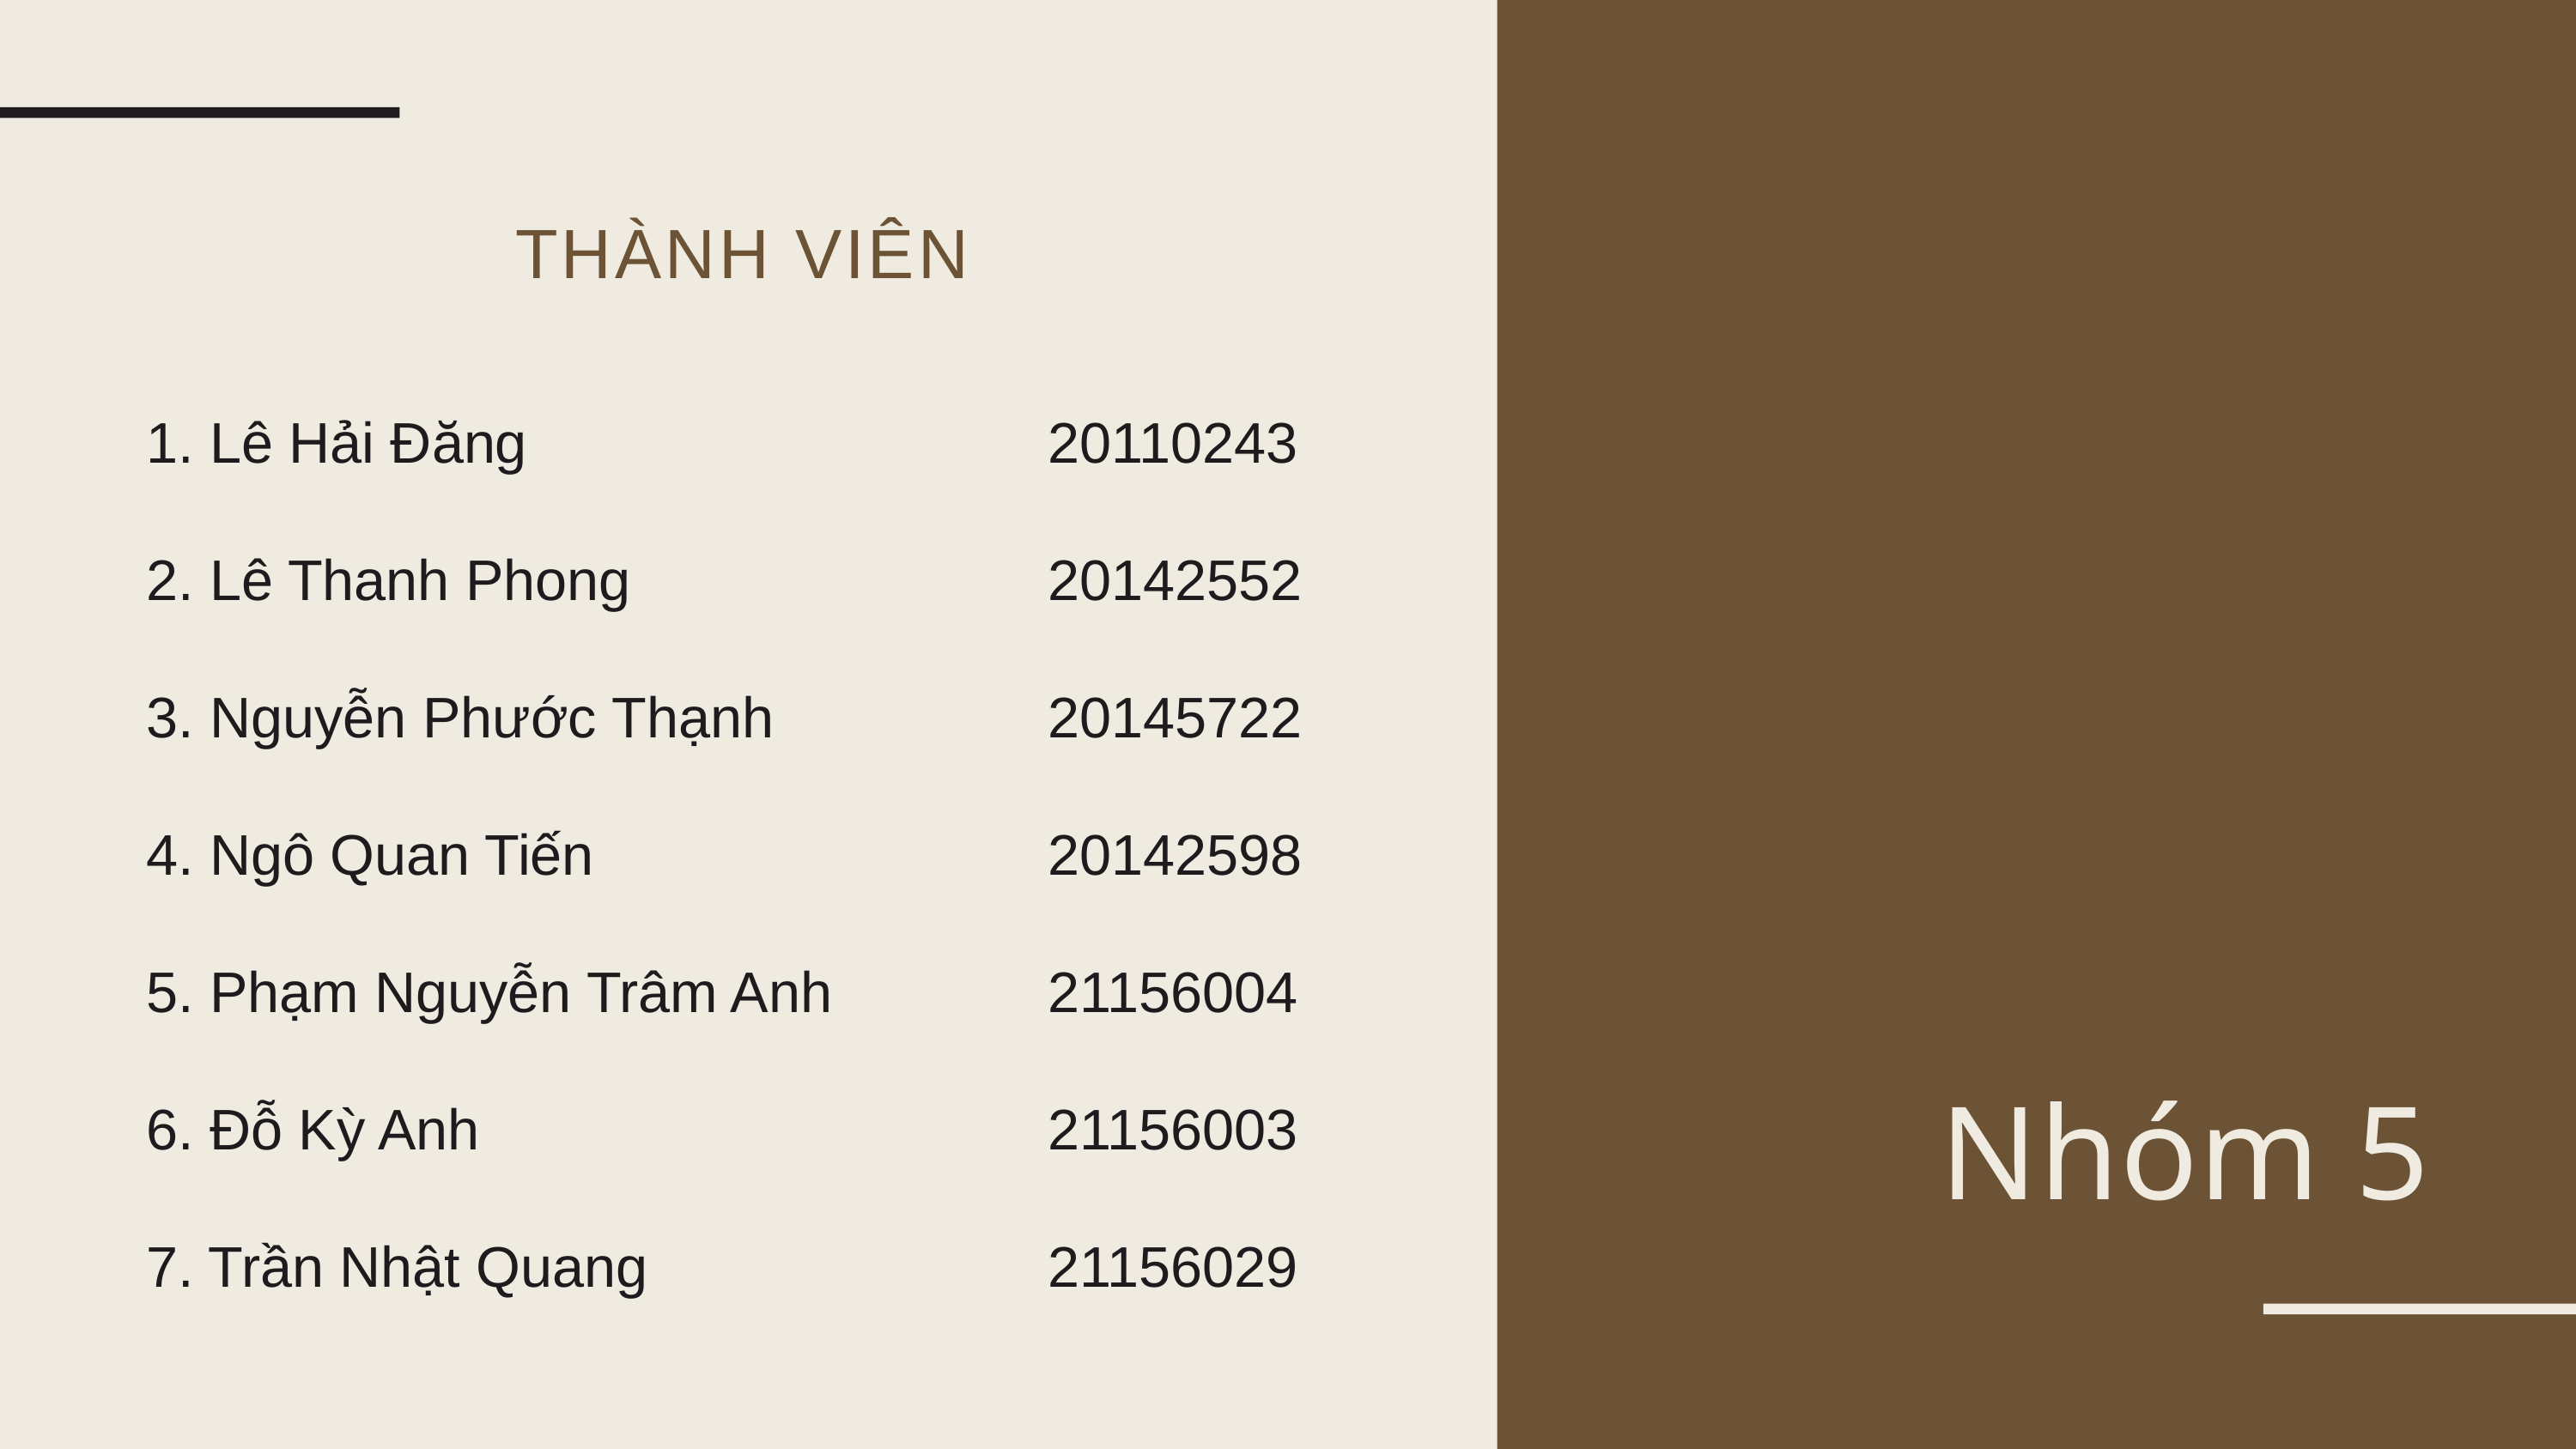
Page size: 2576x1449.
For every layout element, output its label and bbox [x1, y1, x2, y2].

text_box [0, 106, 400, 118]
text_box [1651, 1064, 2576, 1315]
text_box [1497, 0, 2576, 1449]
text_box [145, 202, 1339, 1287]
